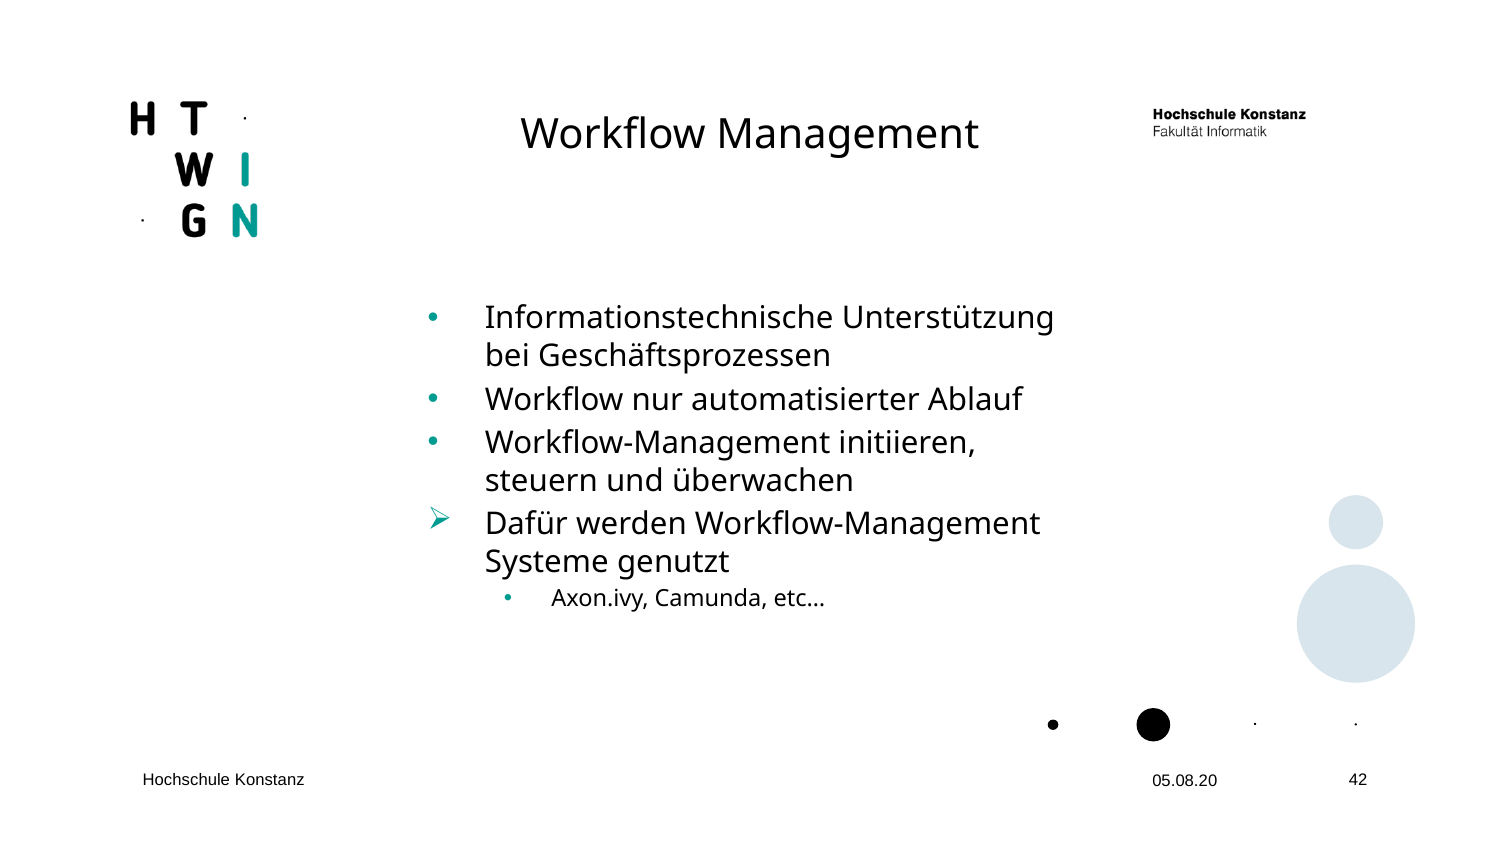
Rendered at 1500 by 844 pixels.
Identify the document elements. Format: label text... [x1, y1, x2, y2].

picture [91, 67, 296, 271]
list Workflow Management [327, 99, 1173, 222]
text_box Informationstechnische Unterstützung bei Geschäftsprozessen Workflow nur automatisierter Ablauf Workflow-Management initiieren, steuern und überwachen Dafür werden Workflow-Management Systeme genutzt Axon.ivy, Camunda, etc… [412, 290, 1087, 623]
picture [1102, 67, 1462, 273]
